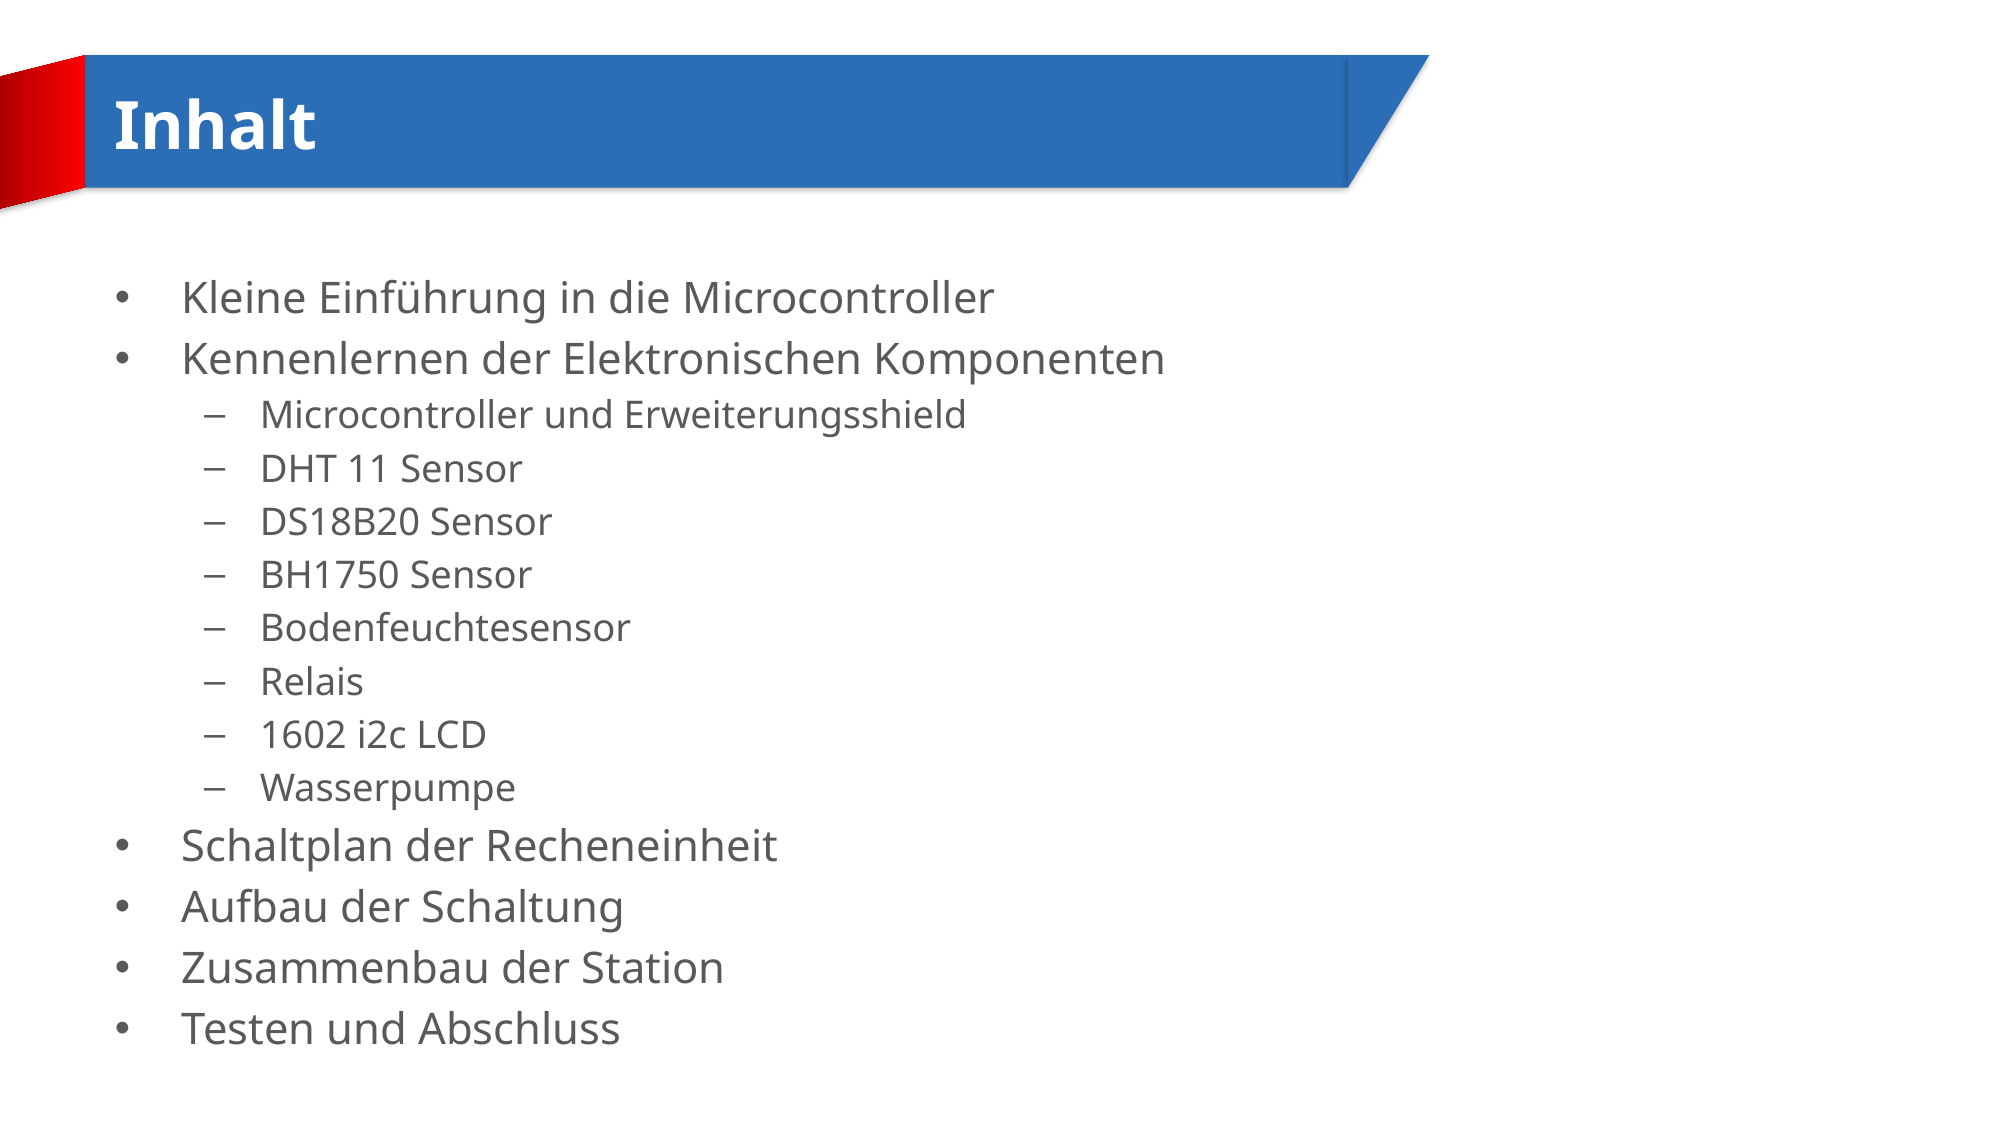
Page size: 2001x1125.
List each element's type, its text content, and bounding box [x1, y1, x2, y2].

title Inhalt [99, 56, 1336, 189]
list Kleine Einführung in die Microcontroller Kennenlernen der Elektronischen Komponenten Microcontroller und Erweiterungsshield DHT 11 Sensor DS18B20 Sensor BH1750 Sensor Bodenfeuchtesensor Relais 1602 i2c LCD Wasserpumpe Schaltplan der Recheneinheit Aufbau der Schaltung Zusammenbau der Station Testen und Abschluss [99, 262, 1900, 1067]
